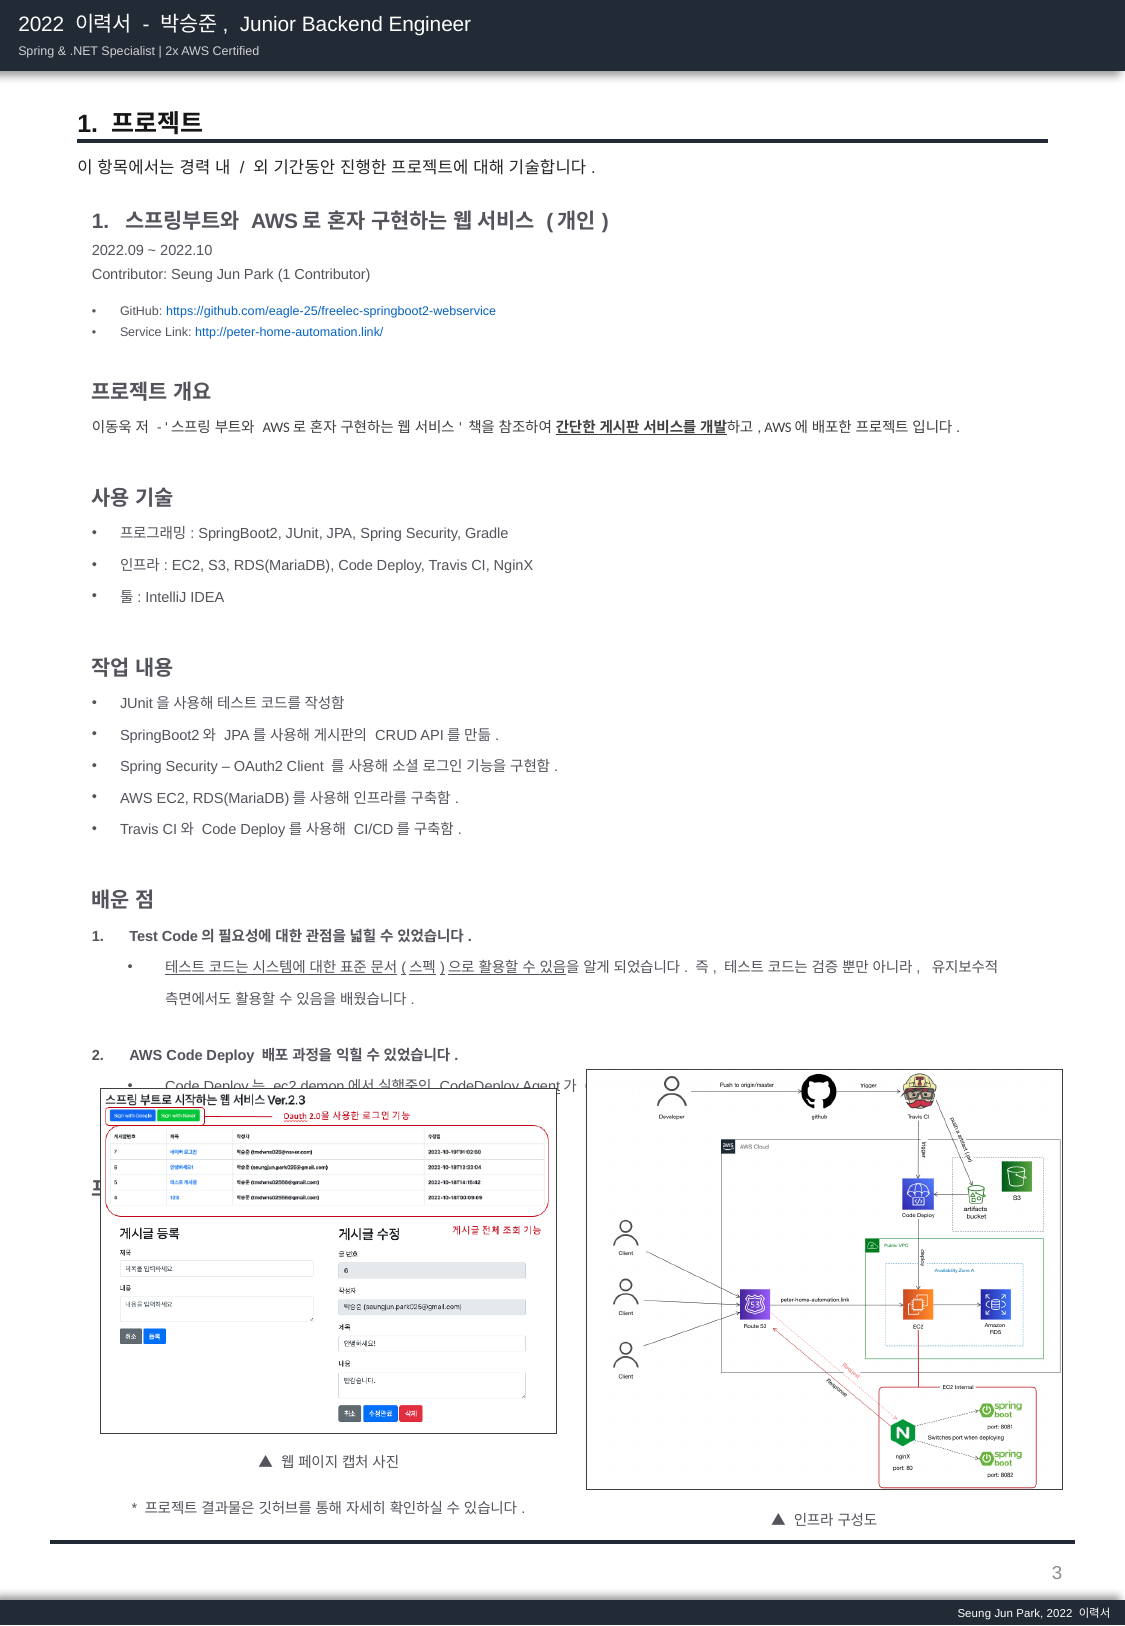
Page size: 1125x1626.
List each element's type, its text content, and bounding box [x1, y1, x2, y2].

slide_number 3 [824, 1561, 1078, 1583]
picture [100, 1088, 557, 1434]
text_box [0, 1600, 1125, 1625]
text_box 2022 이력서 - 박승준, Junior Backend Engineer Spring & .NET Specialist | 2x AWS Certified [18, 10, 1083, 66]
text_box [0, 0, 1125, 71]
text_box 이 항목에서는 경력 내 / 외 기간동안 진행한 프로젝트에 대해 기술합니다. [77, 141, 1048, 185]
table_header * 프로젝트 결과물은 깃허브를 통해 자세히 확인하실 수 있습니다. [101, 1478, 556, 1520]
text_box Seung Jun Park, 2022 이력서 [861, 1606, 1125, 1621]
table_header ▲ 인프라 구성도 [656, 1490, 992, 1532]
picture [586, 1069, 1063, 1490]
table_header ▲ 웹 페이지 캡처 사진 [161, 1434, 497, 1474]
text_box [77, 84, 1048, 141]
table_header 1. 스프링부트와 AWS로 혼자 구현하는 웹 서비스 (개인) 2022.09 ~ 2022.10 Contributor: Seung Jun Park (1 Contributor) GitHub: https://github.com/eagle-25/freelec-springboot2-webservice Service Link: http://peter-home-automation.link/ 프로젝트 개요 이동욱 저 - '스프링 부트와 AWS로 혼자 구현하는 웹 서비스' 책을 참조하여 간단한 게시판 서비스를 개발하고, AWS에 배포한 프로젝트 입니다. 사용 기술 프로그래밍: SpringBoot2, JUnit, JPA, Spring Security, Gradle 인프라: EC2, S3, RDS(MariaDB), Code Deploy, Travis CI, NginX 툴: IntelliJ IDEA 작업 내용 JUnit을 사용해 테스트 코드를 작성함 SpringBoot2와 JPA를 사용해 게시판의 CRUD API를 만듦. Spring Security – OAuth2 Client 를 사용해 소셜 로그인 기능을 구현함. AWS EC2, RDS(MariaDB)를 사용해 인프라를 구축함. Travis CI와 Code Deploy를 사용해 CI/CD를 구축함. 배운 점 Test Code의 필요성에 대한 관점을 넓힐 수 있었습니다. 테스트 코드는 시스템에 대한 표준 문서(스펙)으로 활용할 수 있음을 알게 되었습니다. 즉, 테스트 코드는 검증 뿐만 아니라, 유지보수적 측면에서도 활용할 수 있음을 배웠습니다. AWS Code Deploy 배포 과정을 익힐 수 있었습니다. Code Deploy는 ec2 demon에서 실행중인 CodeDeploy Agent가 CodeDeploy Service를 polling하여 배포 시작을 결정하는 것을 알 수 있었습니다. 프로젝트 결과물 [77, 182, 1047, 1076]
table_cell [77, 1076, 586, 1137]
